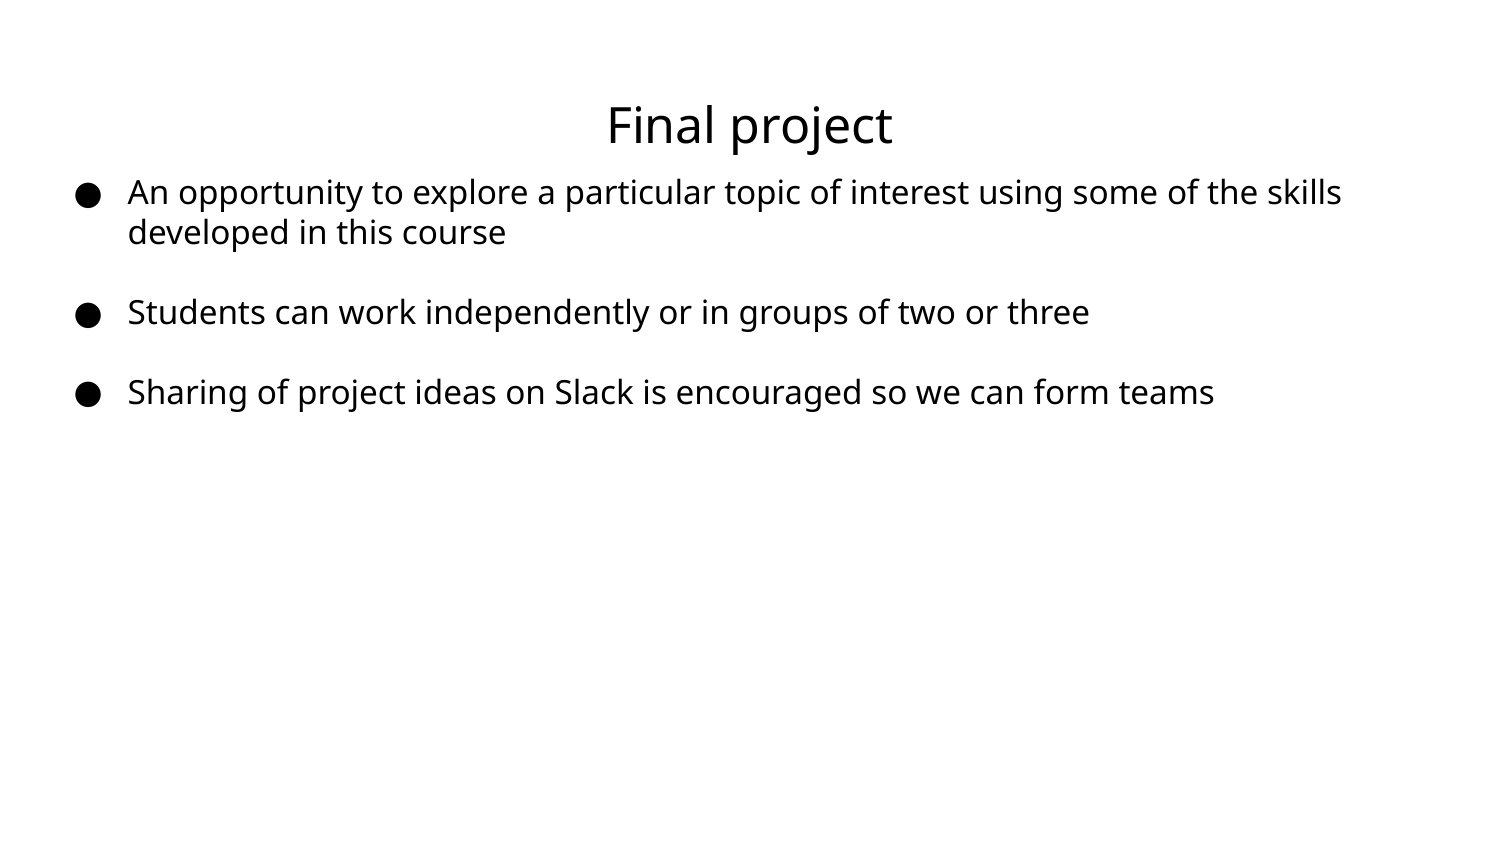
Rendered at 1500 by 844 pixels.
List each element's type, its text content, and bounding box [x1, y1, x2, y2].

text_box An opportunity to explore a particular topic of interest using some of the skills developed in this course Students can work independently or in groups of two or three Sharing of project ideas on Slack is encouraged so we can form teams [37, 156, 1400, 427]
text_box Final project [153, 63, 1347, 156]
